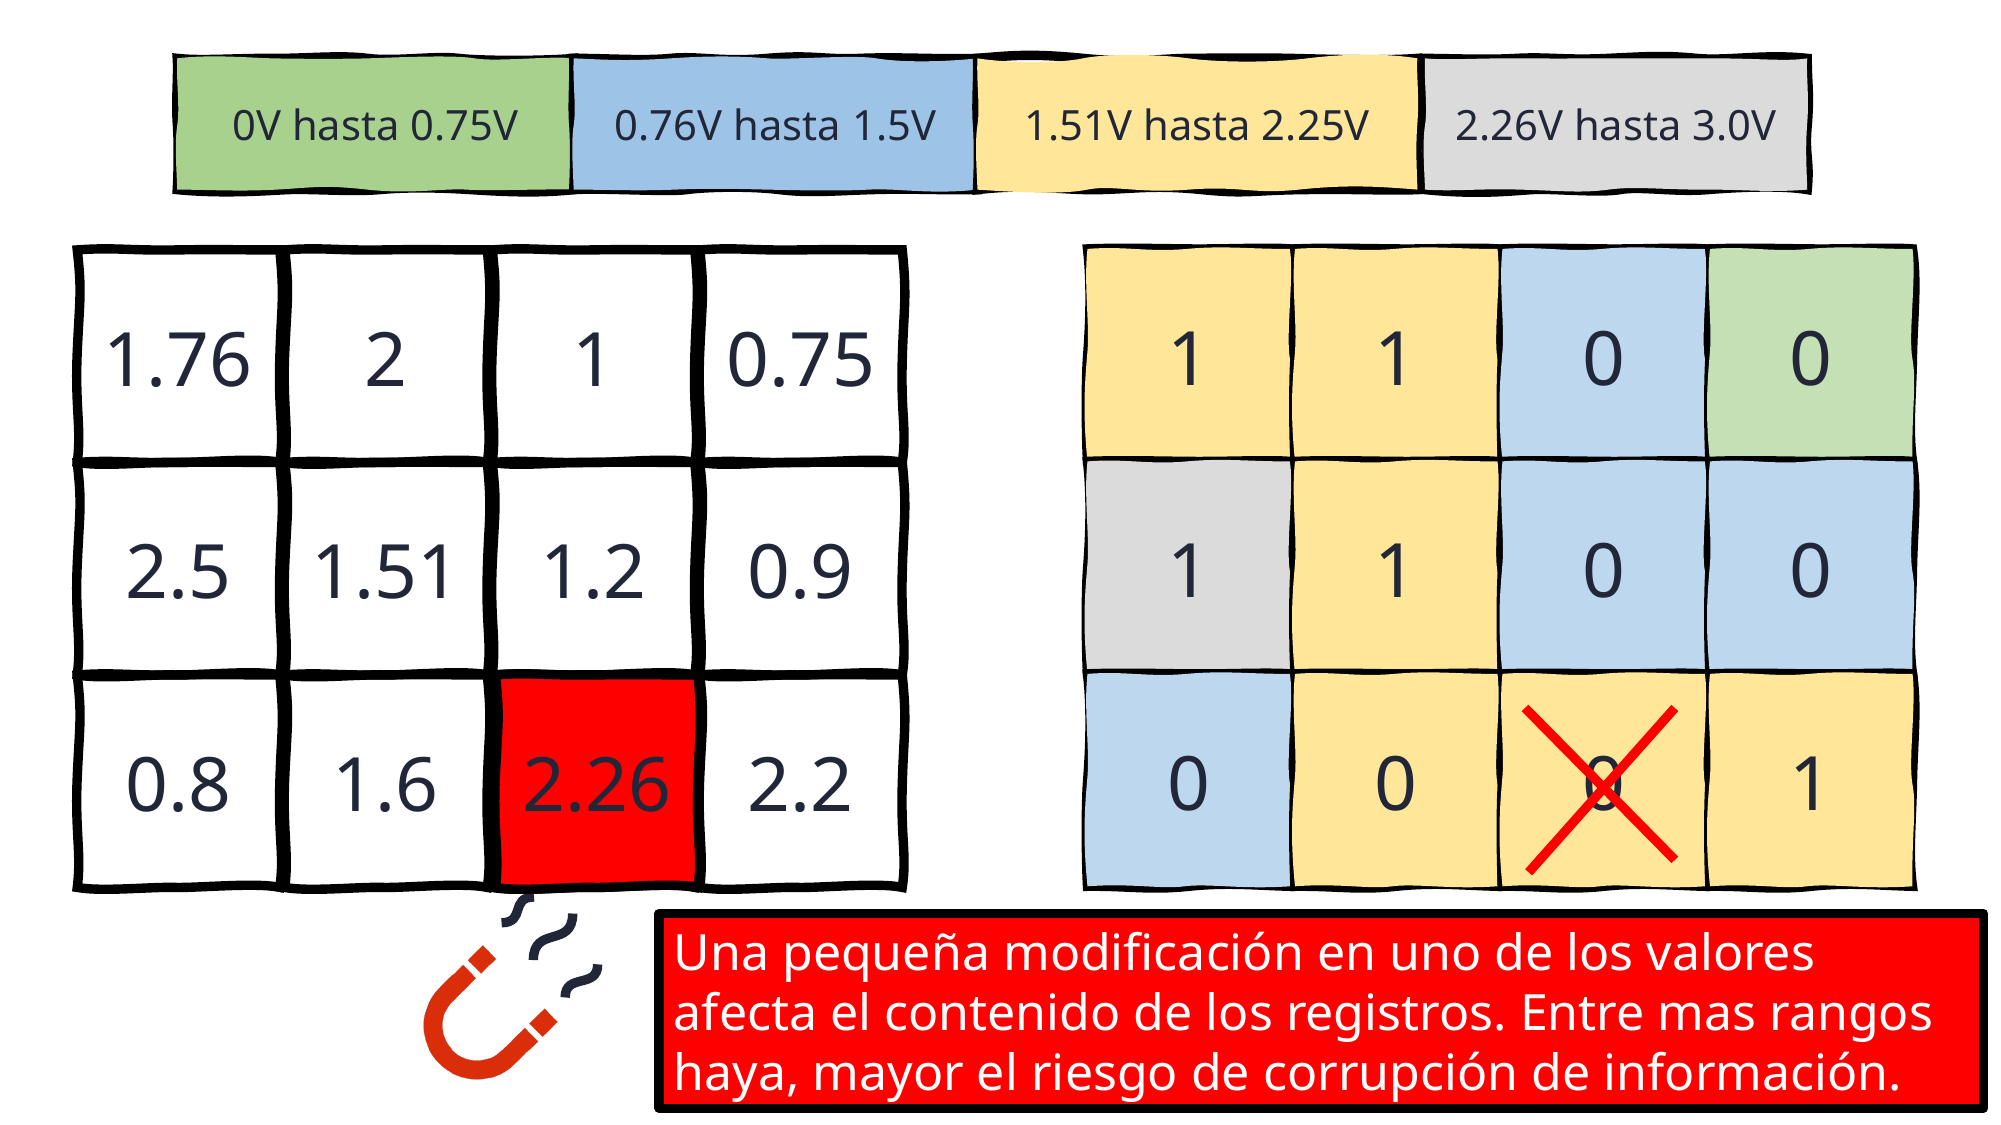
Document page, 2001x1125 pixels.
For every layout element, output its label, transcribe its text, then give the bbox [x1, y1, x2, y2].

text_box 1 [1707, 672, 1916, 890]
text_box 0 [1499, 247, 1709, 460]
text_box 0 [1499, 672, 1709, 890]
text_box 1 [1292, 247, 1501, 460]
text_box 1.51V hasta 2.25V [975, 54, 1420, 193]
text_box 2.26V hasta 3.0V [1423, 55, 1810, 194]
text_box 1 [1084, 459, 1294, 672]
text_box 0 [1707, 459, 1916, 672]
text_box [77, 249, 903, 888]
text_box 0.76V hasta 1.5V [572, 55, 976, 193]
text_box 0 [1499, 459, 1709, 672]
text_box Una pequeña modificación en uno de los valores afecta el contenido de los registros. Entre mas rangos haya, mayor el riesgo de corrupción de información. [659, 913, 1984, 1109]
text_box 0 [1707, 247, 1916, 460]
text_box 0V hasta 0.75V [175, 55, 573, 193]
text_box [414, 899, 599, 1088]
text_box 1 [1292, 459, 1501, 672]
text_box 0 [1292, 672, 1501, 890]
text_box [1525, 707, 1675, 873]
text_box 0 [1084, 672, 1294, 890]
text_box 1 [1084, 247, 1294, 460]
